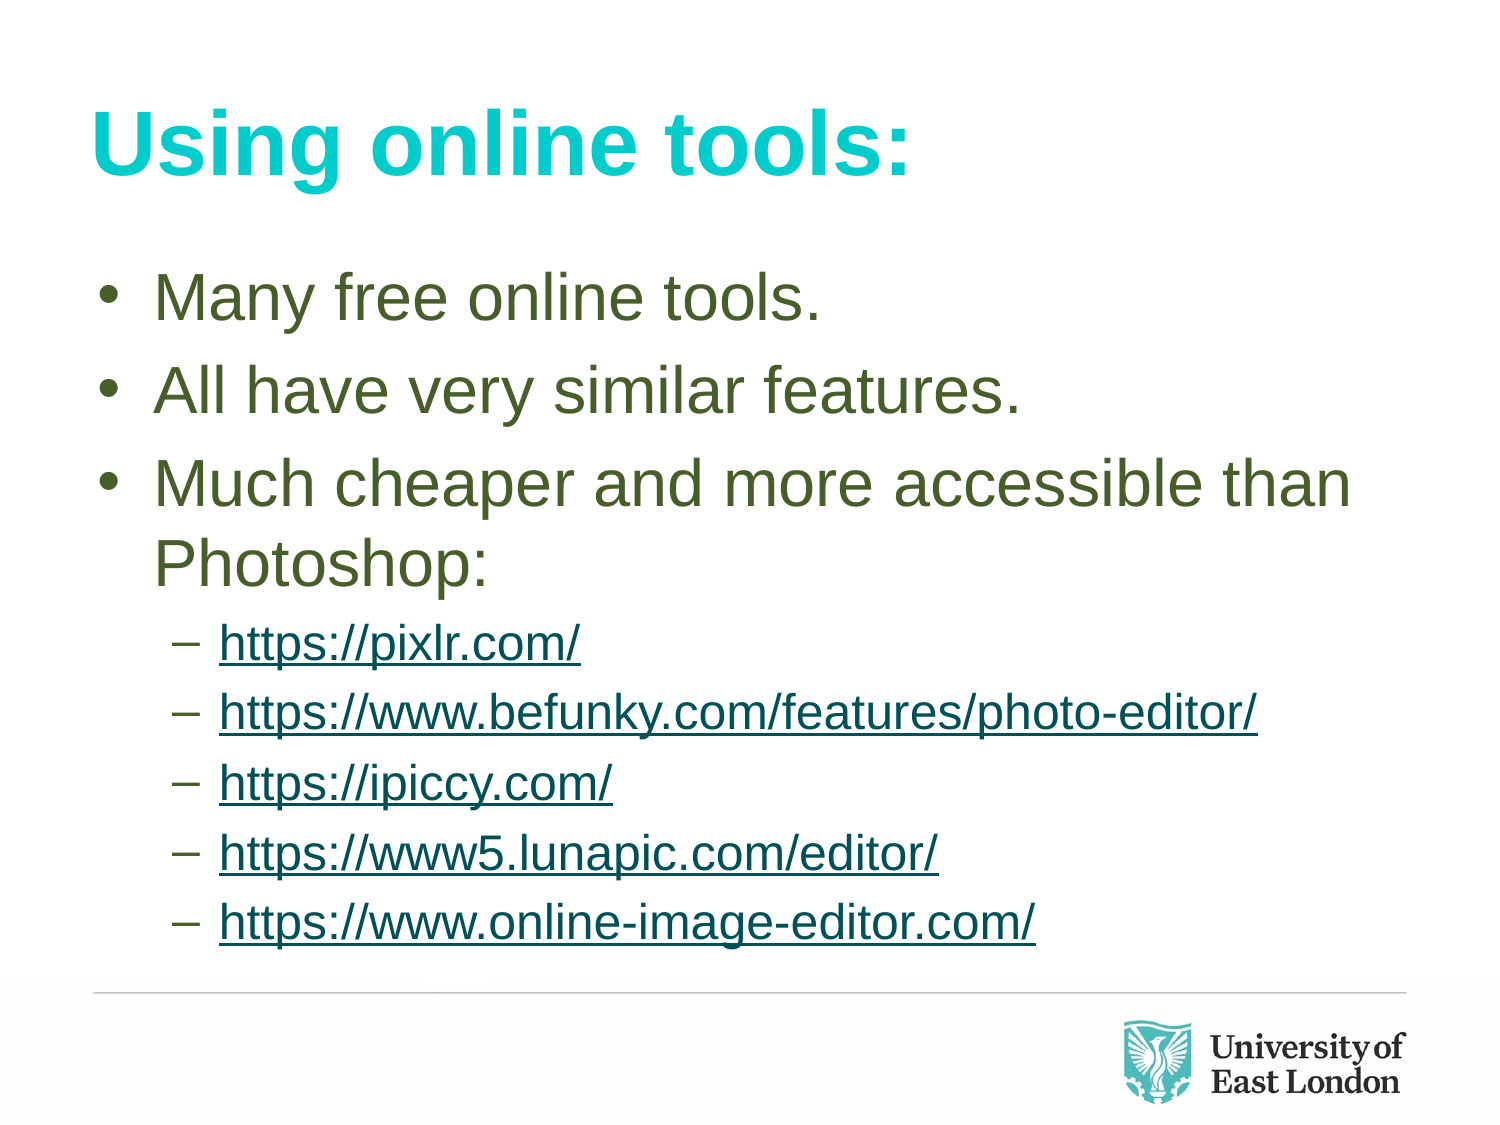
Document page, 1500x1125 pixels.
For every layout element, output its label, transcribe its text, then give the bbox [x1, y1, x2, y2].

picture [0, 980, 1500, 1125]
list Many free online tools. All have very similar features. Much cheaper and more accessible than Photoshop: https://pixlr.com/ https://www.befunky.com/features/photo-editor/ https://ipiccy.com/ https://www5.lunapic.com/editor/ https://www.online-image-editor.com/ [82, 246, 1432, 989]
title Using online tools: [75, 45, 1425, 233]
